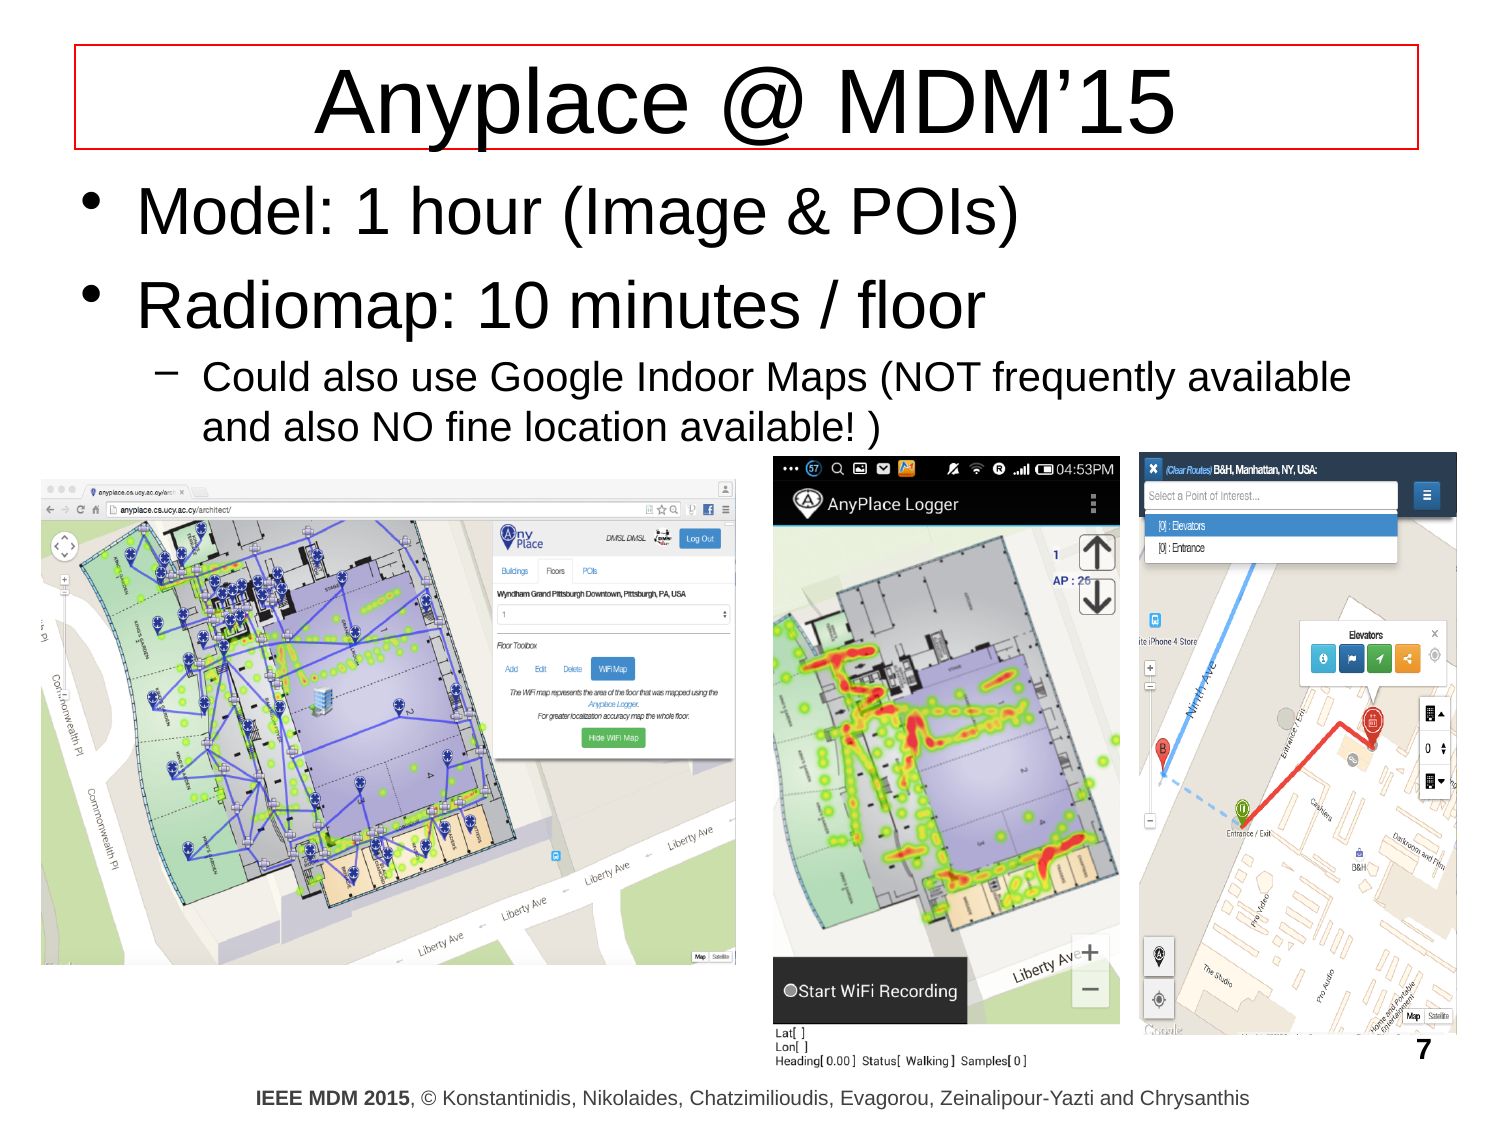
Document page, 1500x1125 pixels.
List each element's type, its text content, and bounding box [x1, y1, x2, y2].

list Model: 1 hour (Image & POIs) Radiomap: 10 minutes / floor Could also use Google Indoor Maps (NOT frequently available and also NO fine location available! ) [64, 160, 1416, 994]
picture [1139, 452, 1457, 1036]
title Anyplace @ MDM’15 [74, 44, 1419, 150]
picture [773, 455, 1120, 1072]
picture [40, 479, 737, 965]
